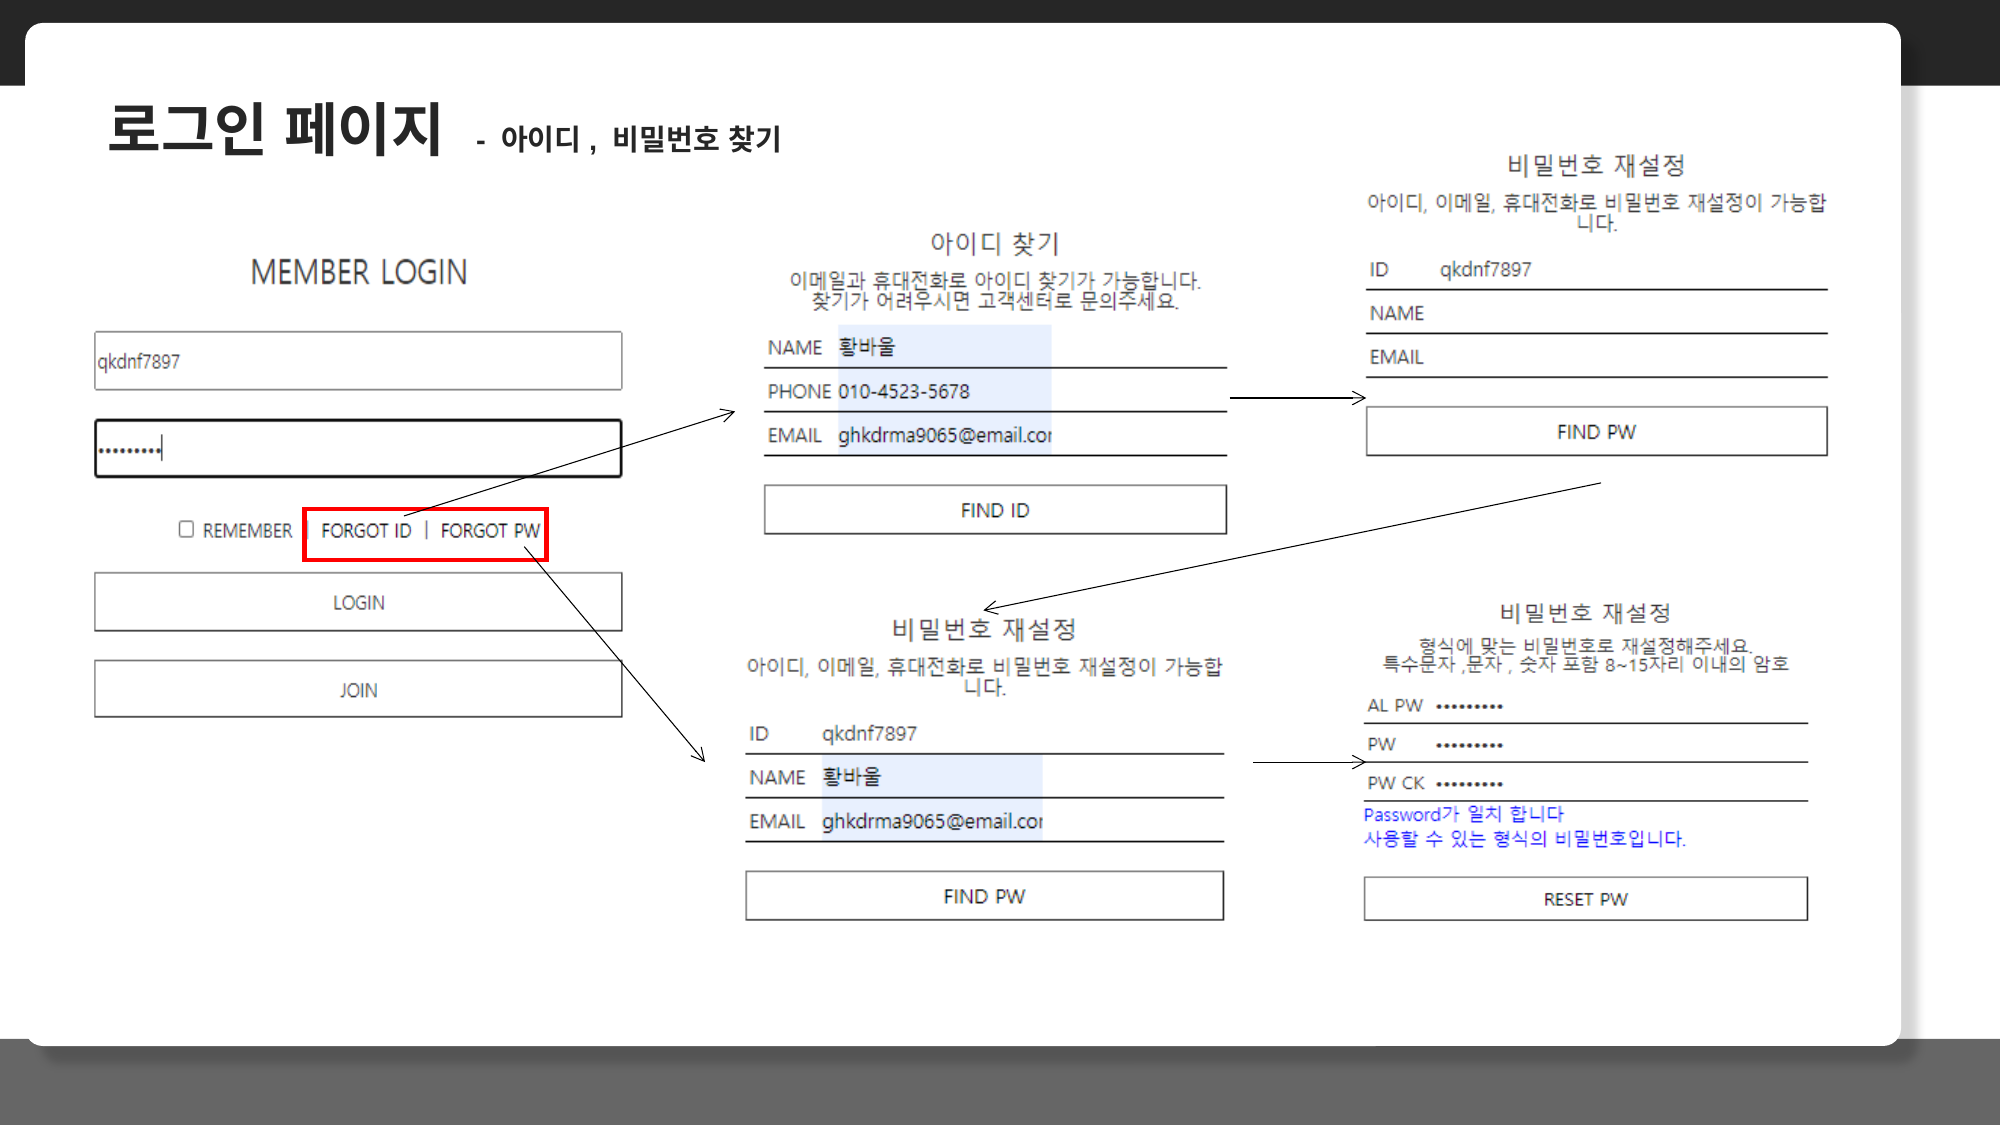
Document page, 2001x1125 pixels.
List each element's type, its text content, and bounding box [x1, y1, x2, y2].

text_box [524, 546, 705, 763]
text_box 로그인 페이지 [65, 85, 487, 171]
picture [1293, 562, 1881, 946]
picture [7, 192, 1294, 946]
text_box [0, 1038, 2000, 1125]
text_box [24, 21, 1903, 1048]
text_box [0, 0, 2000, 87]
picture [1321, 114, 1881, 483]
text_box - 아이디, 비밀번호 찾기 [439, 114, 820, 164]
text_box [403, 411, 736, 516]
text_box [983, 482, 1602, 611]
